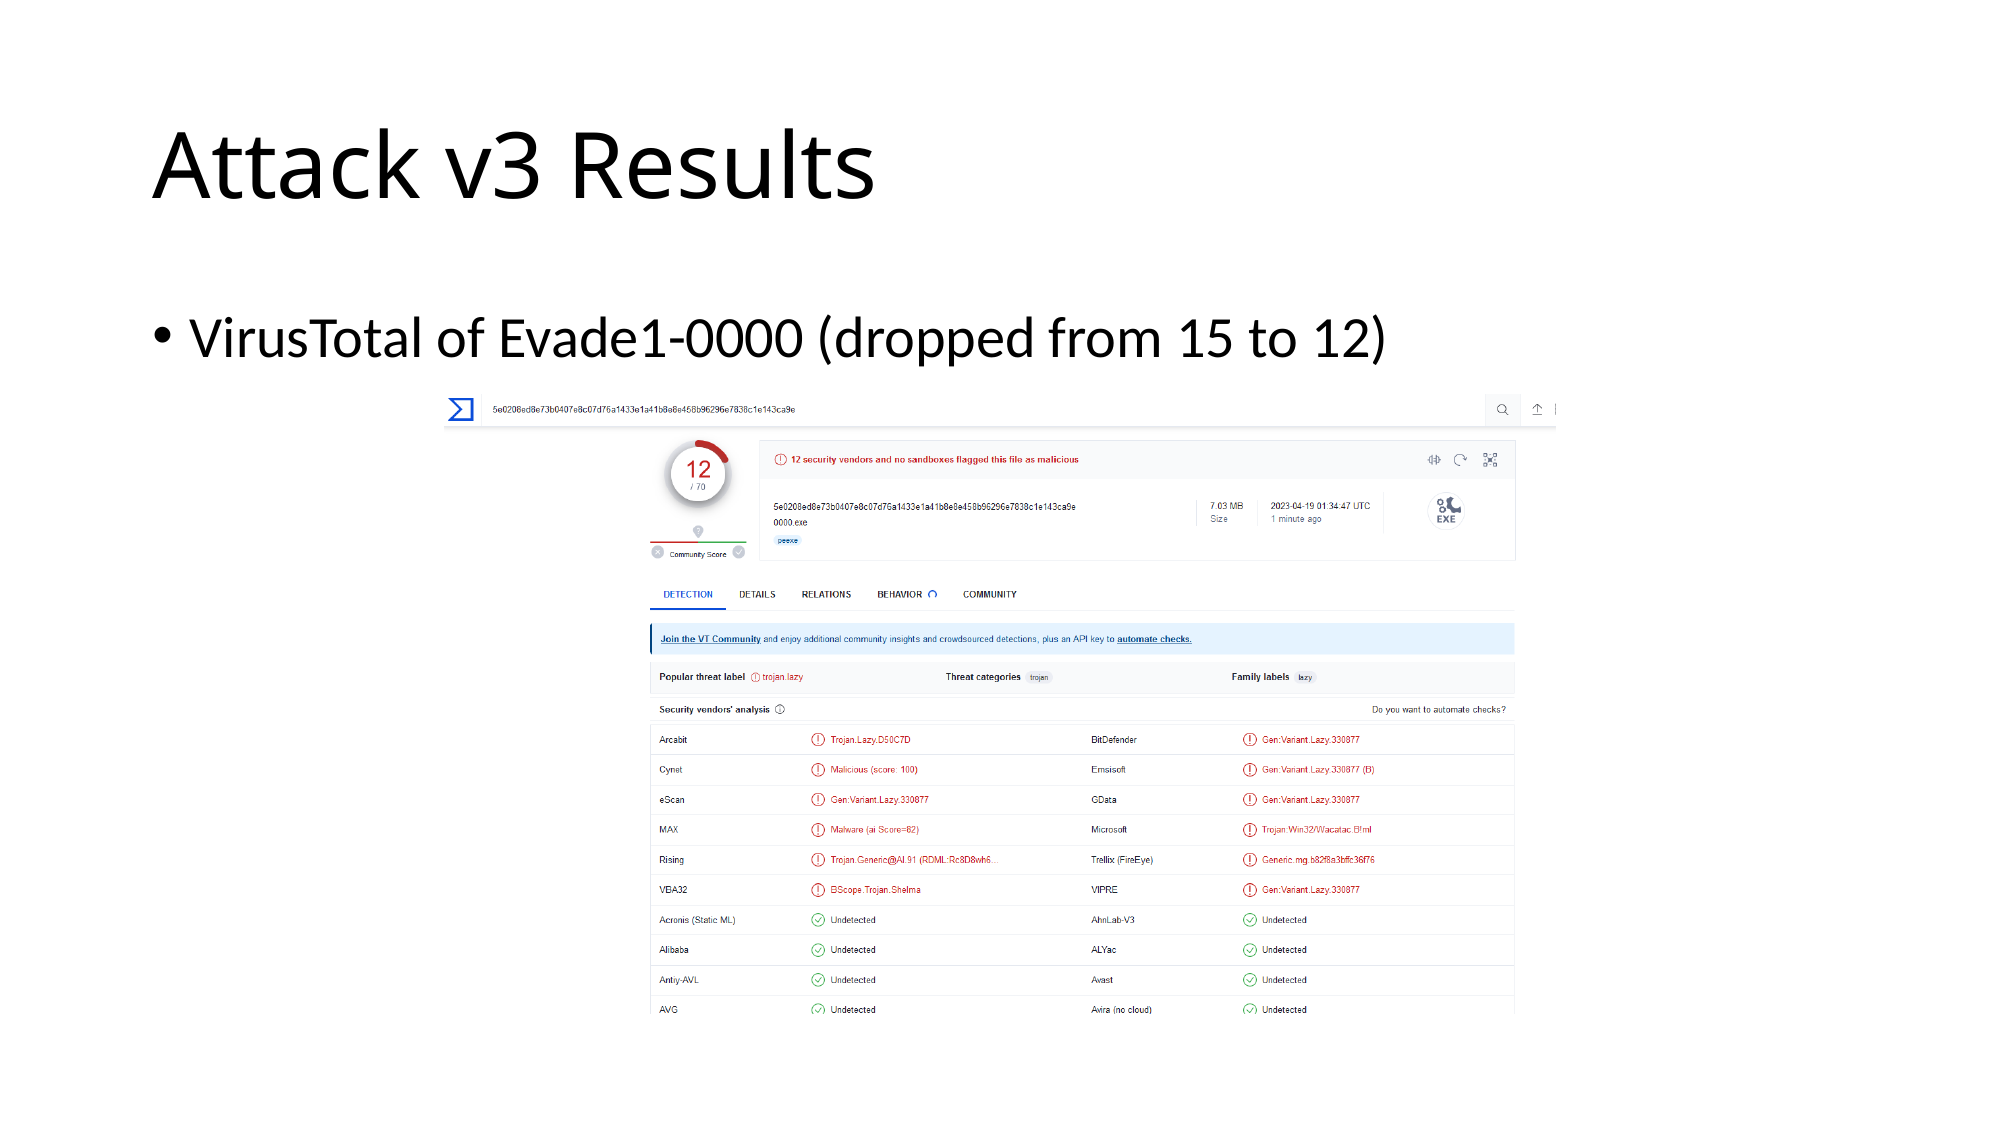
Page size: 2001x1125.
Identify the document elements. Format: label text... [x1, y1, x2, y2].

list VirusTotal of Evade1-0000 (dropped from 15 to 12) [137, 299, 1863, 1014]
picture [444, 394, 1556, 1014]
title Attack v3 Results [137, 59, 1863, 278]
